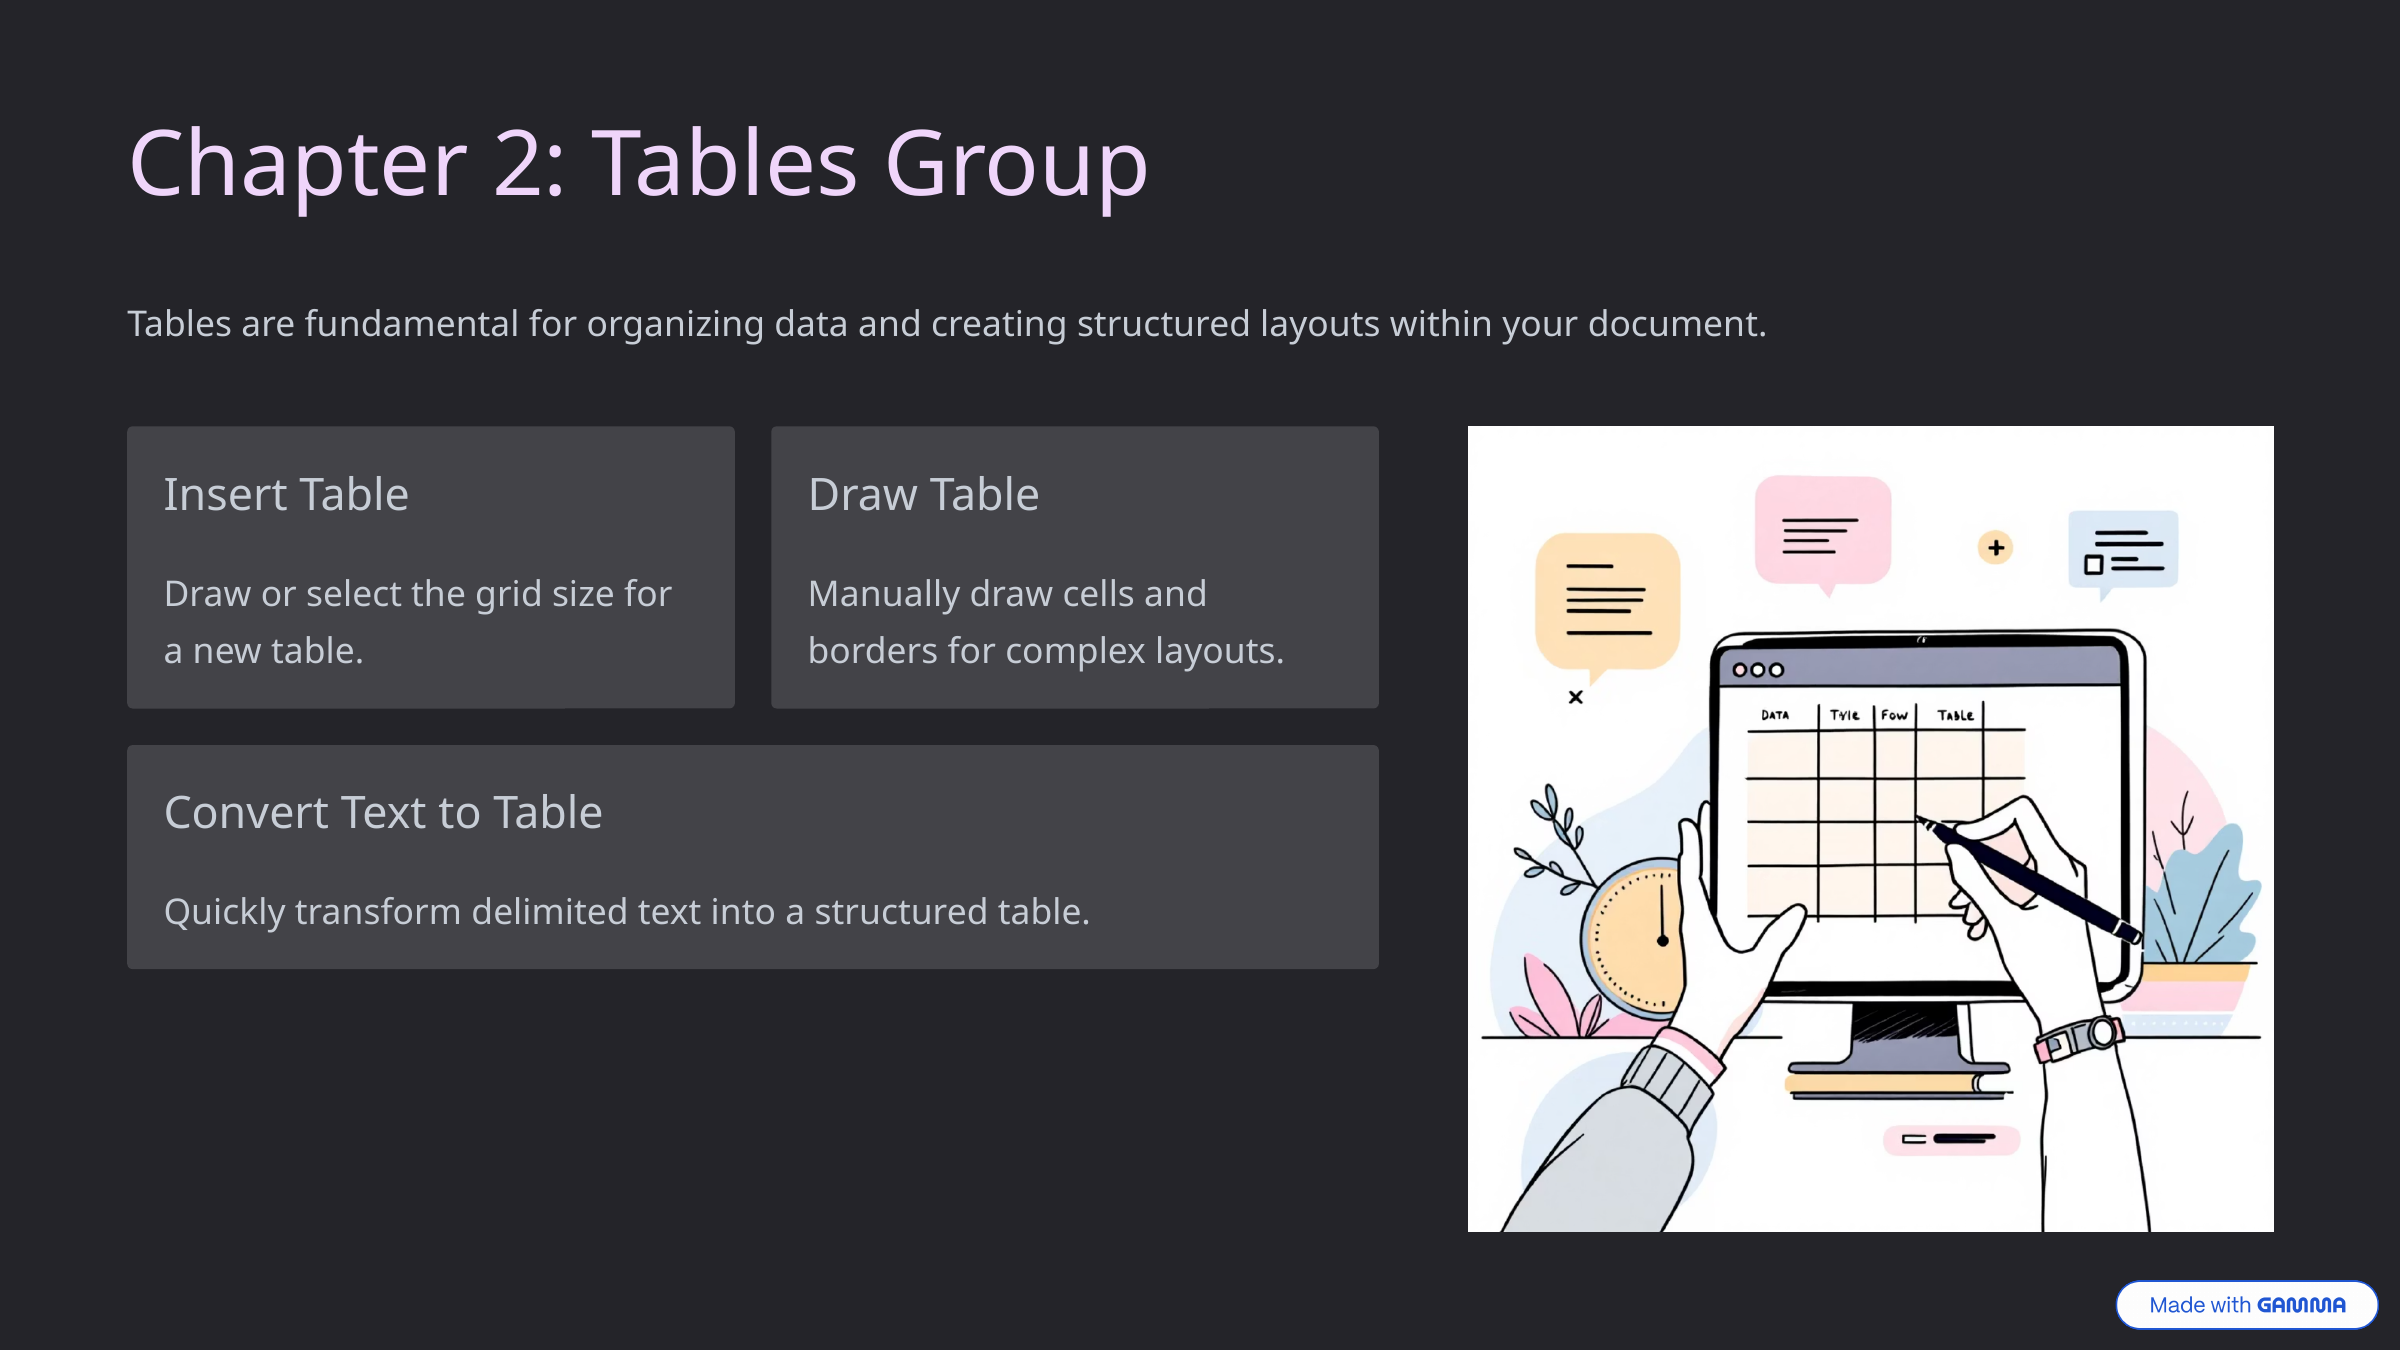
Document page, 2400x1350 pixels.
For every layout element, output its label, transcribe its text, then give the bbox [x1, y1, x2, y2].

text_box Convert Text to Table [163, 781, 619, 839]
text_box Manually draw cells and borders for complex layouts. [807, 555, 1343, 673]
text_box Draw or select the grid size for a new table. [163, 555, 699, 673]
text_box Draw Table [807, 462, 1263, 520]
text_box Insert Table [163, 462, 619, 520]
picture [1468, 426, 2274, 1232]
picture [2106, 1271, 2389, 1339]
text_box Quickly transform delimited text into a structured table. [163, 874, 1343, 933]
text_box Tables are fundamental for organizing data and creating structured layouts within your document. [127, 286, 2273, 345]
text_box [127, 745, 1379, 970]
text_box Chapter 2: Tables Group [127, 99, 1144, 214]
text_box [771, 426, 1379, 709]
text_box [127, 426, 735, 709]
